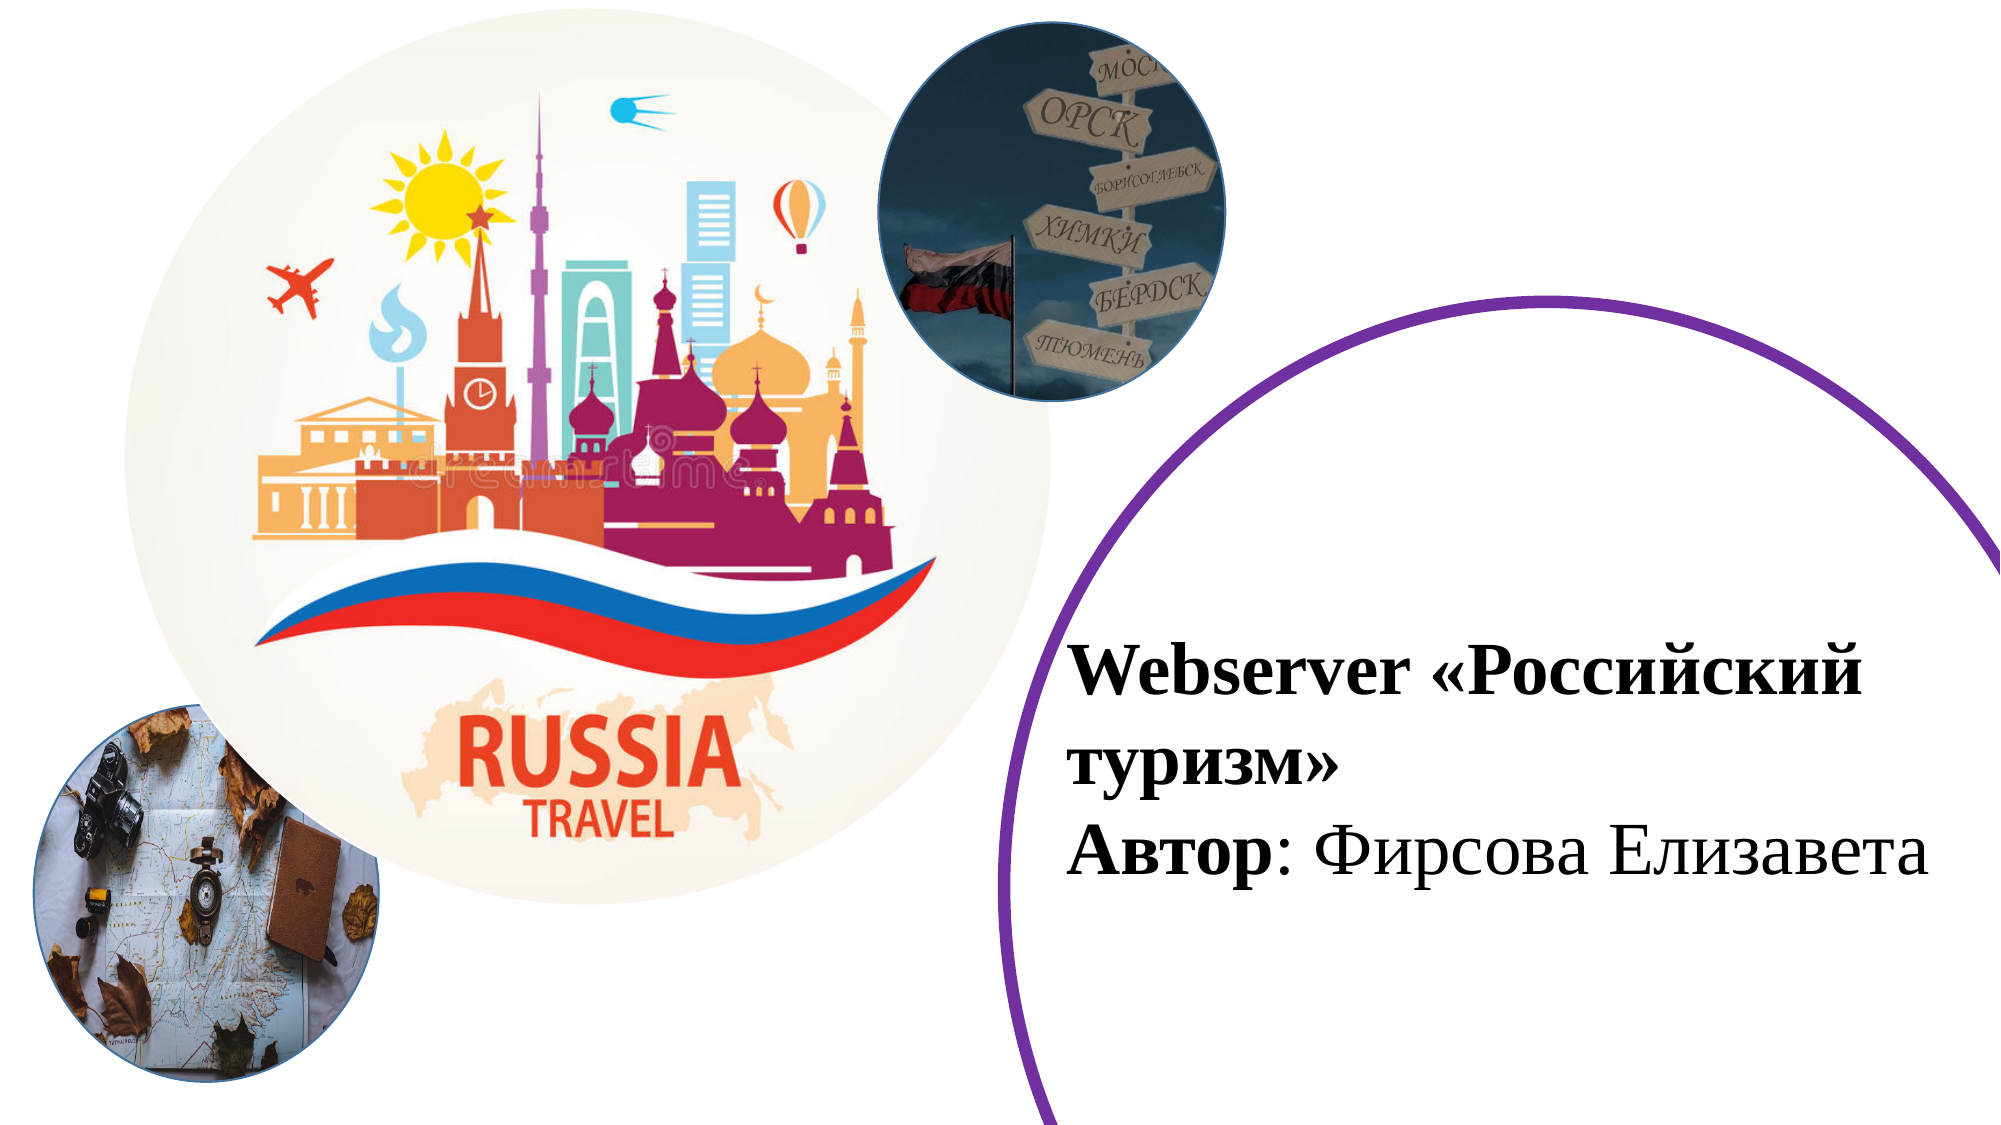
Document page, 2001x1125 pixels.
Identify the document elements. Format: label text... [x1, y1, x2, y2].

text_box [32, 704, 380, 1083]
text_box [122, 6, 1053, 907]
text_box [877, 21, 1227, 403]
text_box [1003, 300, 2000, 1125]
text_box Webserver «Российский туризм» Автор: Фирсова Елизавета [1051, 612, 1958, 897]
